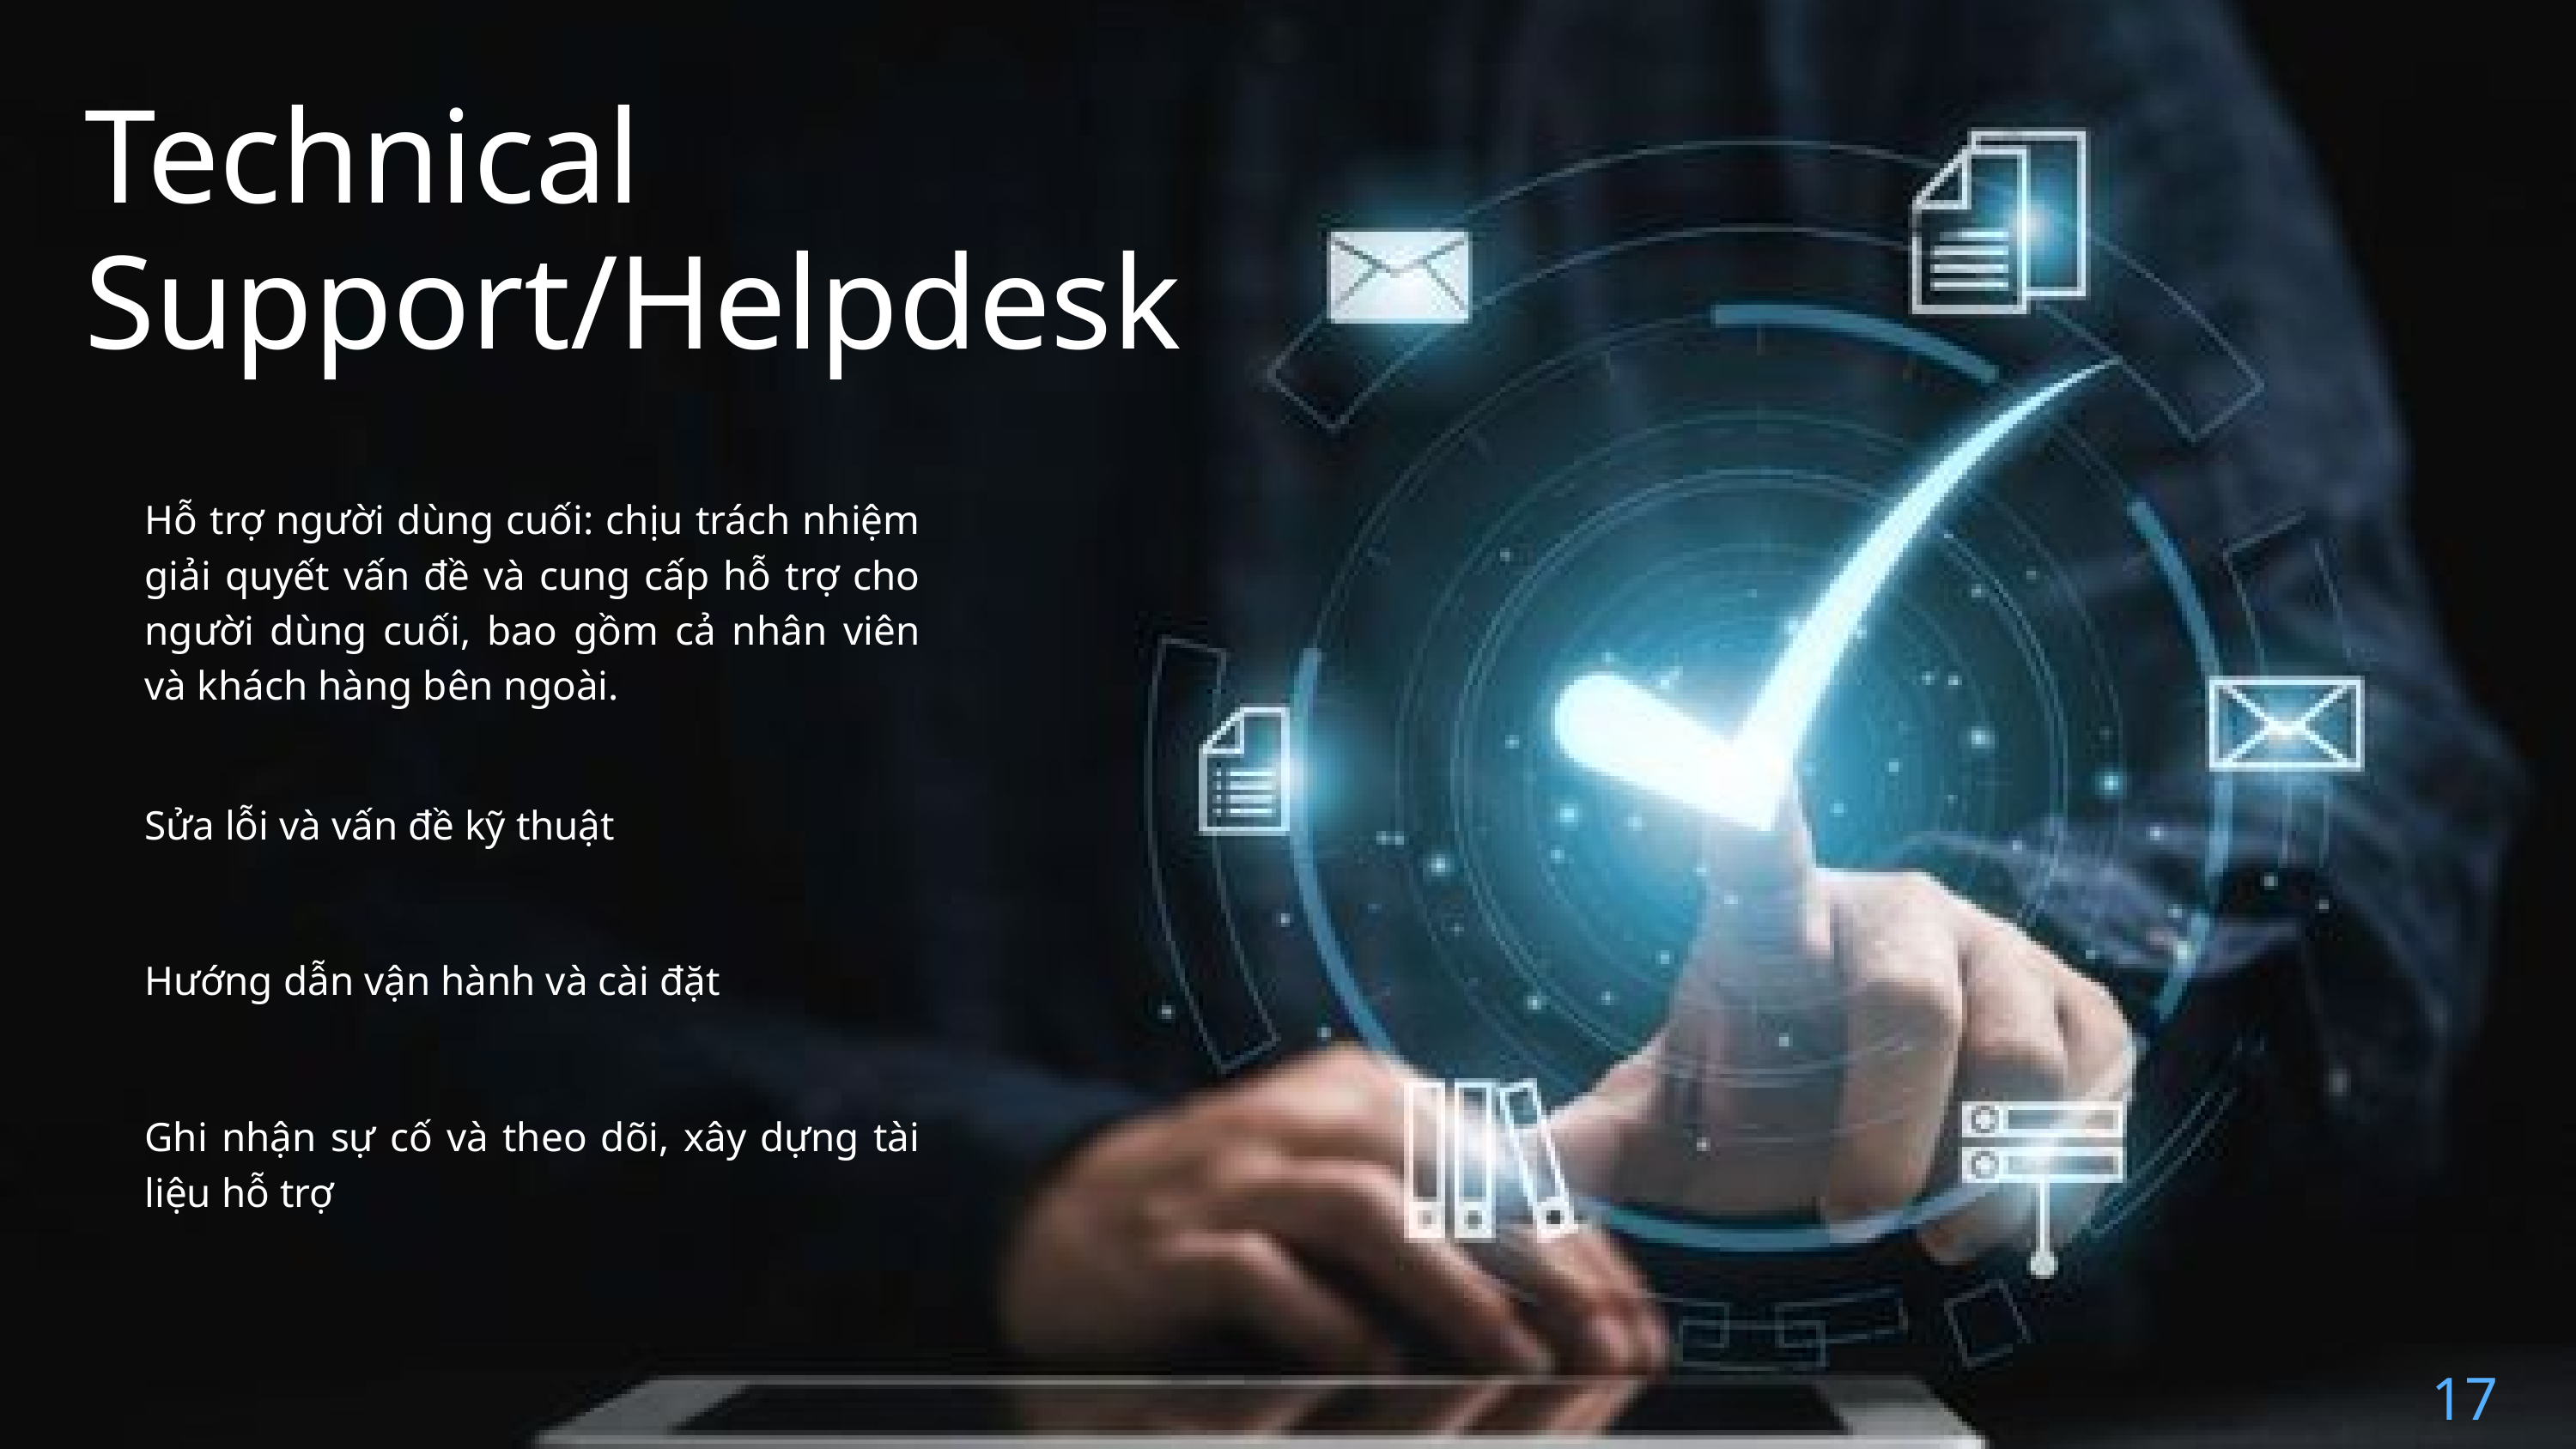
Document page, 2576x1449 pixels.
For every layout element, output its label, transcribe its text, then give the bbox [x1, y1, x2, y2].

text_box Technical Support/Helpdesk [84, 83, 1358, 375]
text_box Ghi nhận sự cố và theo dõi, xây dựng tài liệu hỗ trợ [144, 1104, 920, 1216]
text_box [0, 0, 2576, 1449]
text_box Hướng dẫn vận hành và cài đặt [144, 948, 920, 1003]
text_box Sửa lỗi và vấn đề kỹ thuật [144, 792, 920, 848]
text_box Hỗ trợ người dùng cuối: chịu trách nhiệm giải quyết vấn đề và cung cấp hỗ trợ cho người dùng cuối, bao gồm cả nhân viên và khách hàng bên ngoài. [144, 487, 920, 708]
text_box 17 [2431, 1360, 2510, 1433]
